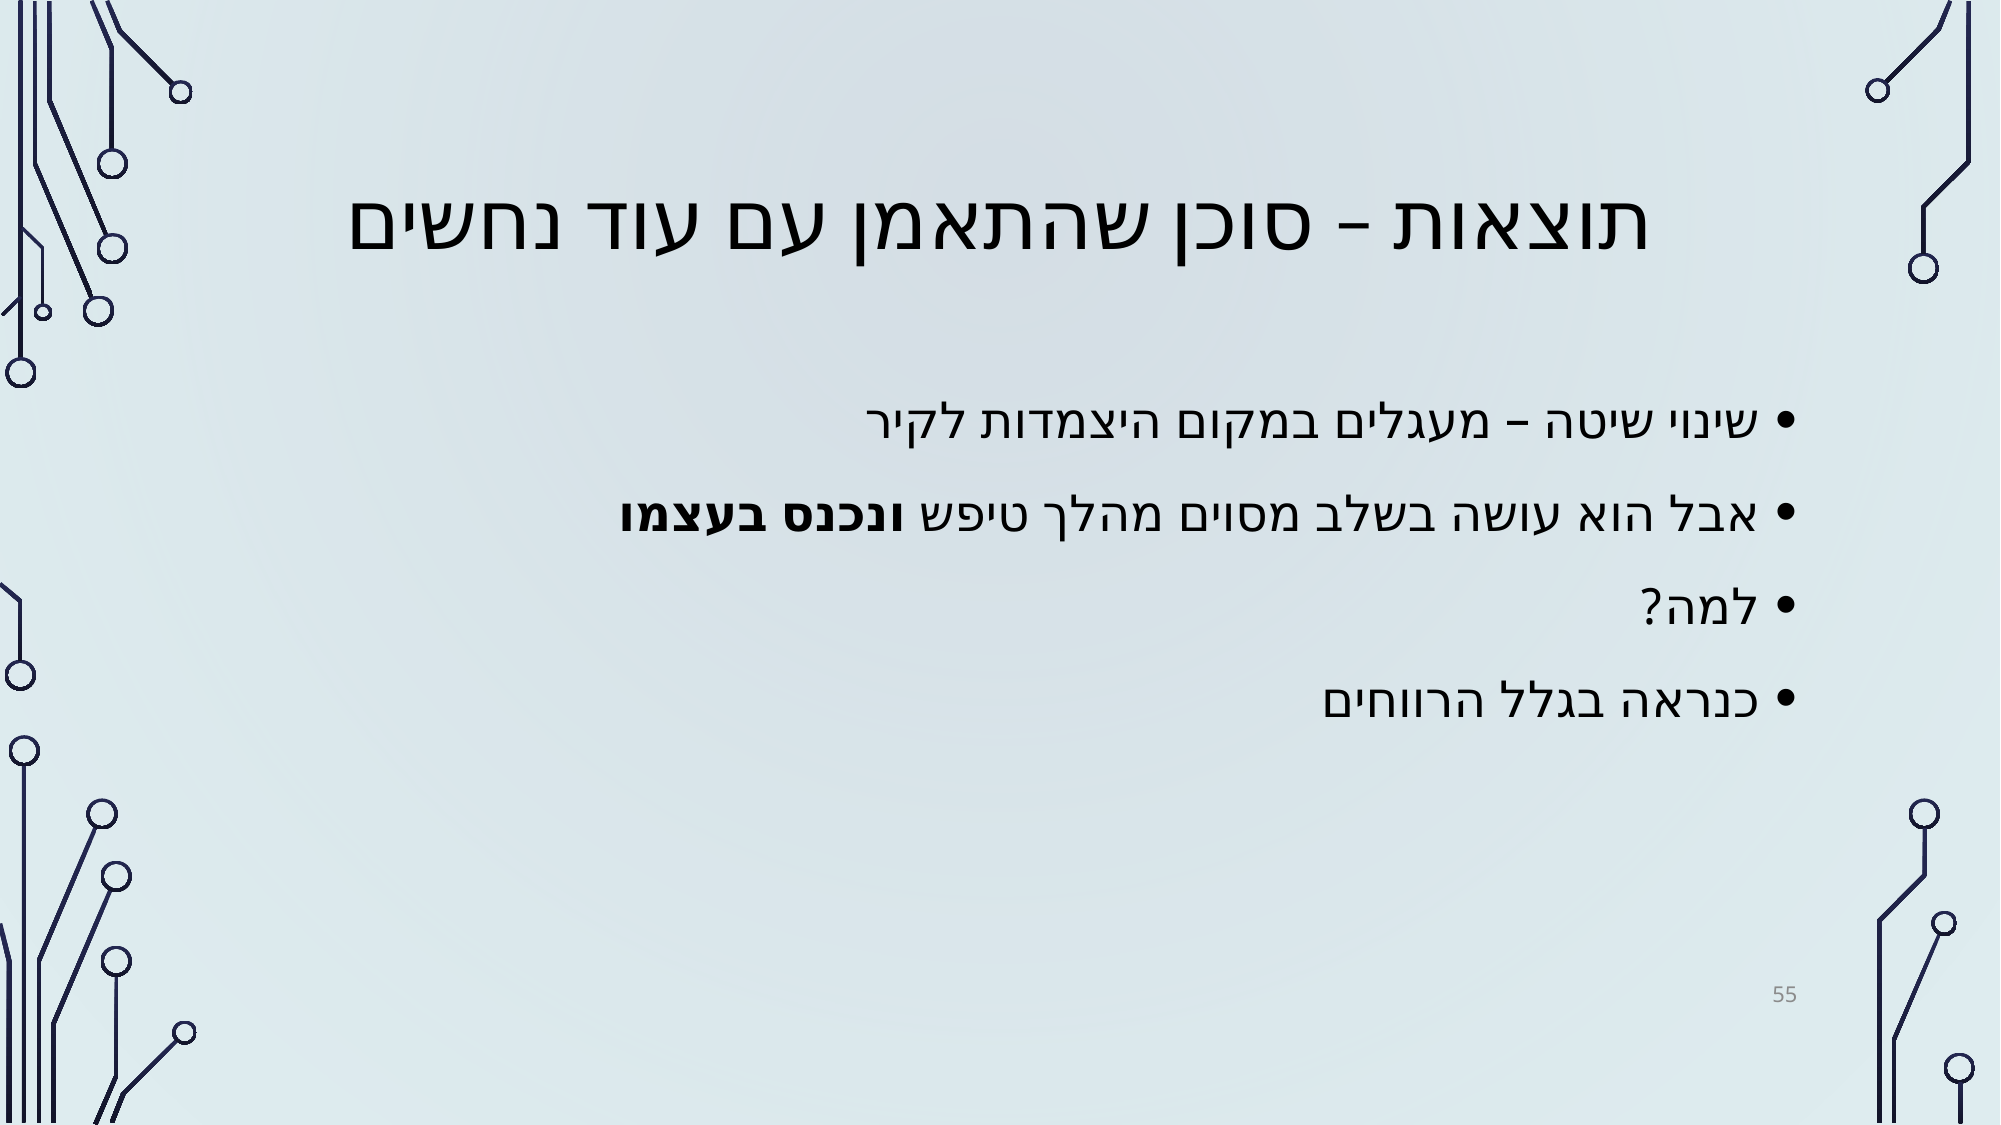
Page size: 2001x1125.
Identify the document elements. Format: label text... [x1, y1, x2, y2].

list שינוי שיטה – מעגלים במקום היצמדות לקיר אבל הוא עושה בשלב מסוים מהלך טיפש ונכנס בעצמו למה? כנראה בגלל הרווחים [187, 369, 1813, 950]
title תוצאות – סוכן שהתאמן עם עוד נחשים [187, 101, 1813, 344]
slide_number 55 [1685, 965, 1813, 1025]
